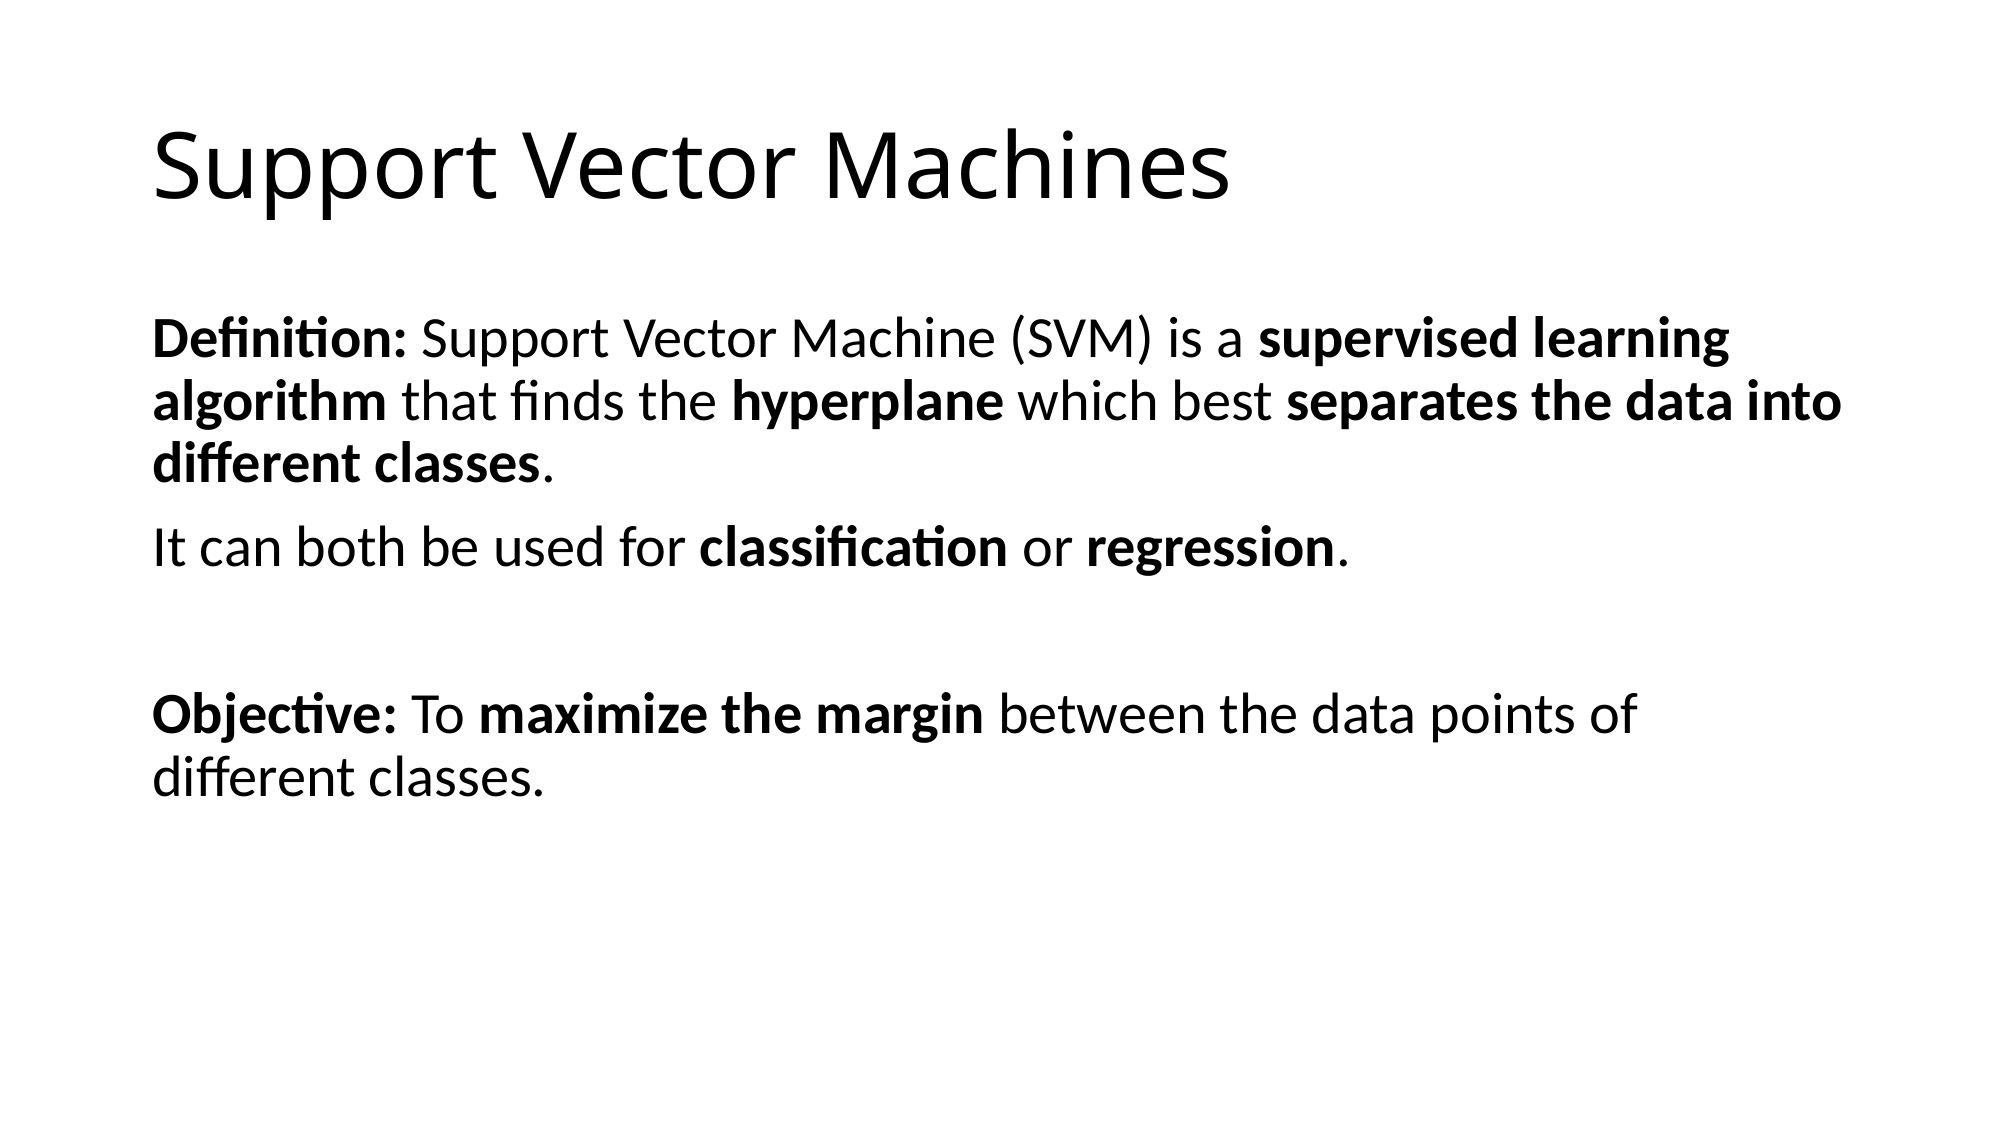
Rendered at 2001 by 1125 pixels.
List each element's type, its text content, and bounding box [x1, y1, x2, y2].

title Support Vector Machines [137, 59, 1863, 278]
list Definition: Support Vector Machine (SVM) is a supervised learning algorithm that finds the hyperplane which best separates the data into different classes. It can both be used for classification or regression. Objective: To maximize the margin between the data points of different classes. [137, 299, 1863, 1014]
